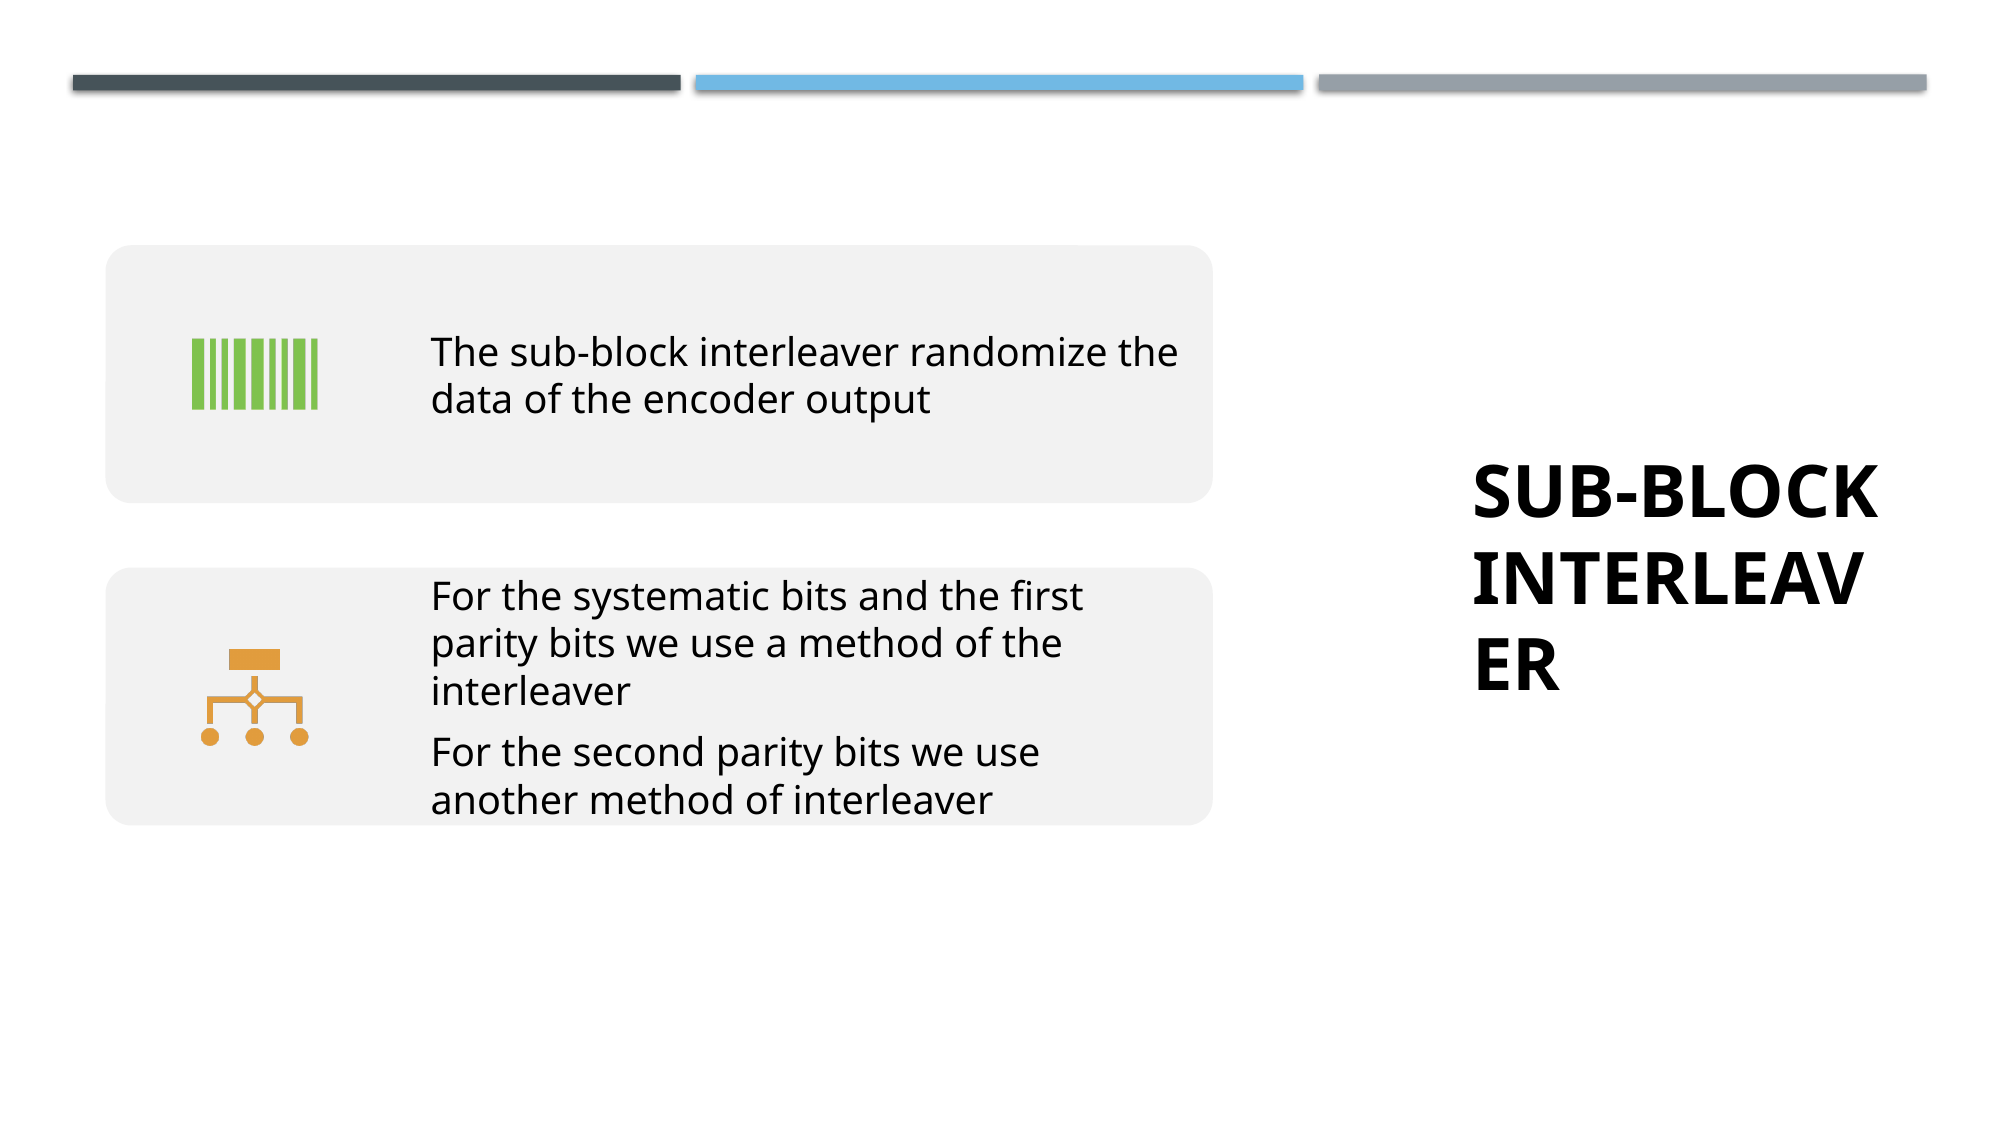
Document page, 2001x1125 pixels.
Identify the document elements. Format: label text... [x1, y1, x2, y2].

title Sub-block interleaver [1457, 412, 1895, 713]
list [104, 104, 1214, 966]
